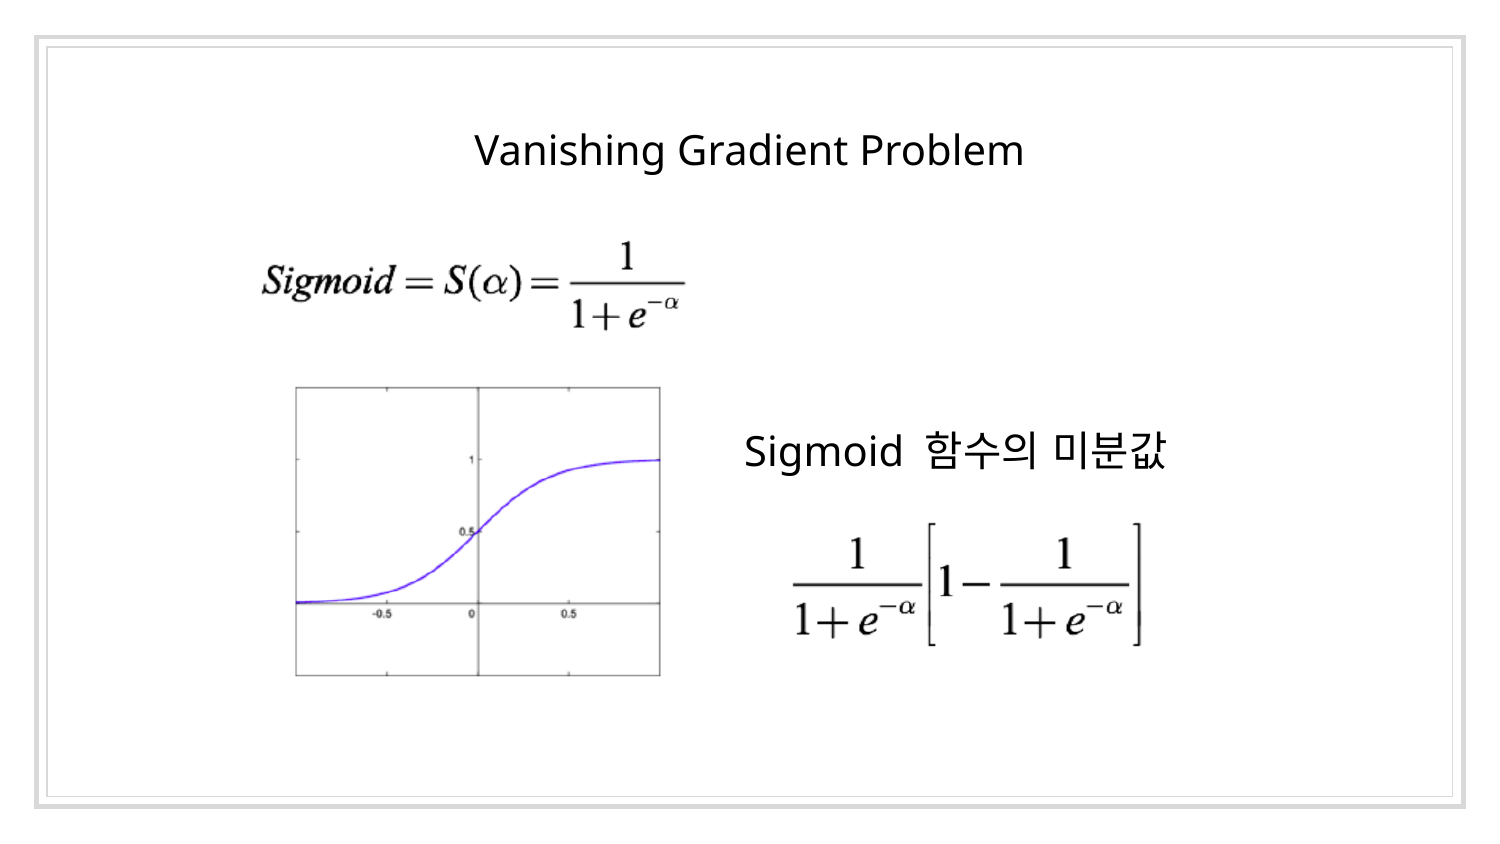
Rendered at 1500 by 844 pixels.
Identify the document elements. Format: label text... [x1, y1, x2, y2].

text_box Vanishing Gradient Problem [265, 99, 1235, 189]
text_box Sigmoid 함수의 미분값 [710, 400, 1441, 490]
picture [749, 495, 1197, 660]
picture [193, 232, 706, 695]
